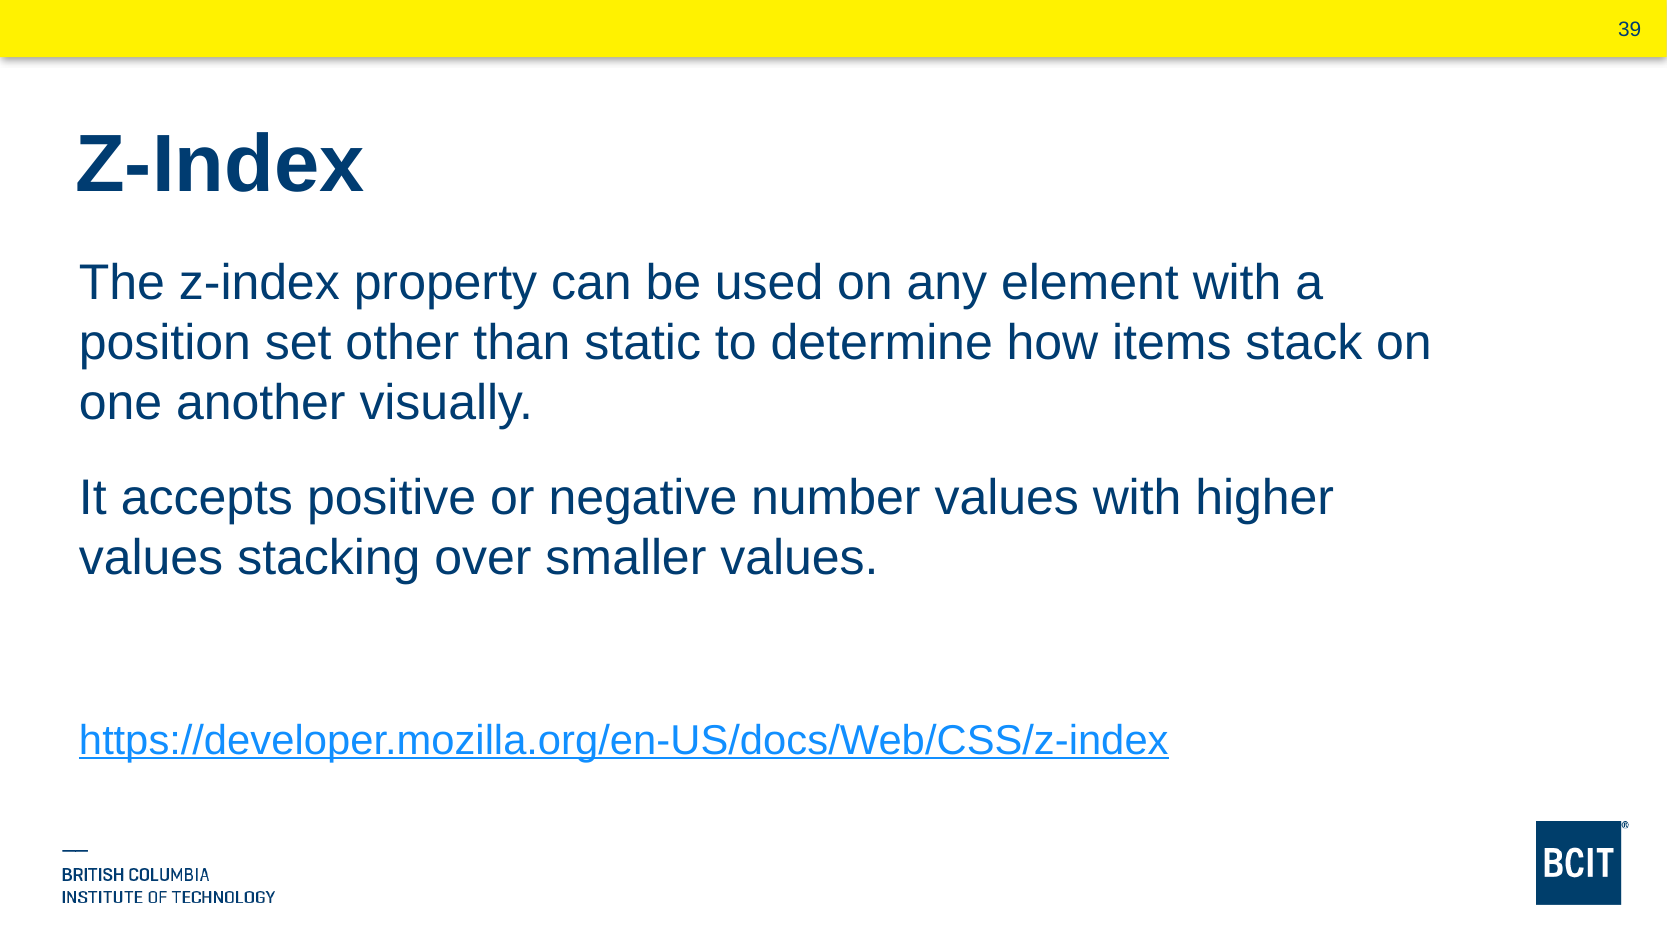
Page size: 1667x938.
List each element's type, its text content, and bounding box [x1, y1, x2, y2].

picture [1536, 821, 1629, 905]
list The z-index property can be used on any element with a position set other than static to determine how items stack on one another visually. It accepts positive or negative number values with higher values stacking over smaller values. https://developer.mozilla.org/en-US/docs/Web/CSS/z-index [64, 242, 1449, 801]
title Z-Index [60, 103, 1449, 210]
picture [62, 850, 275, 903]
